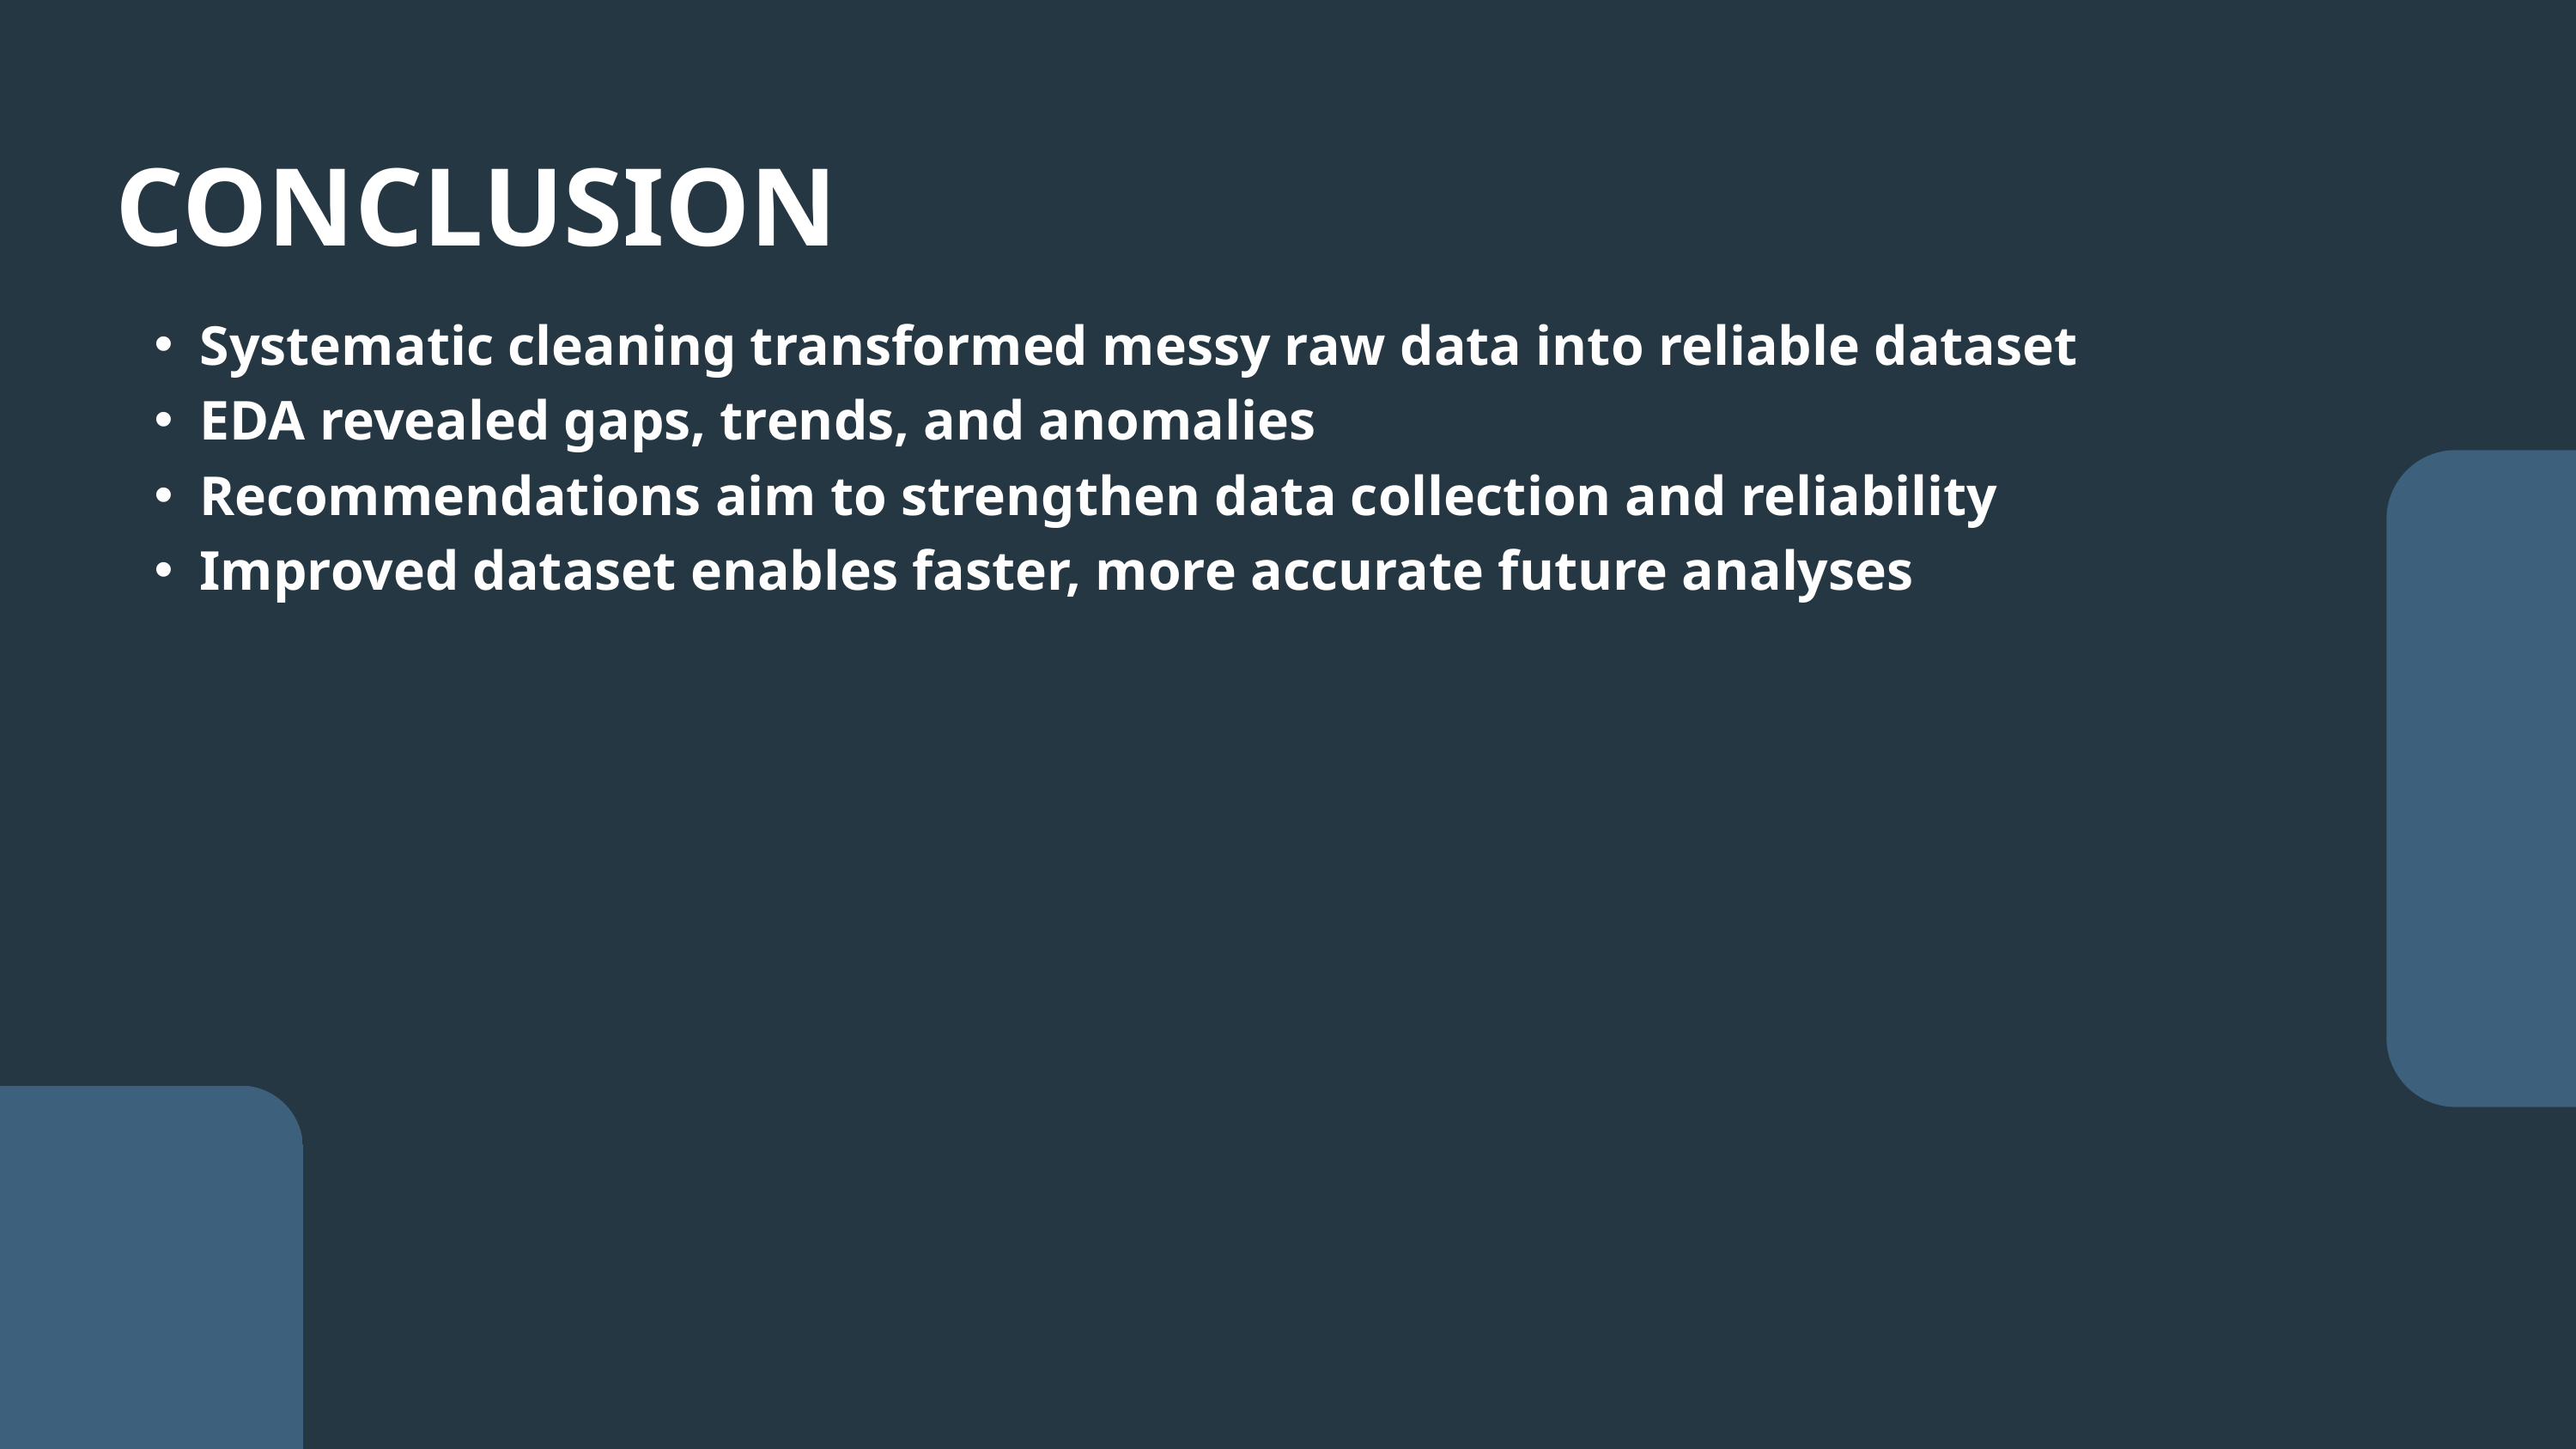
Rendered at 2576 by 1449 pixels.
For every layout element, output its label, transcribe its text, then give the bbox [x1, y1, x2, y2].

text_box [0, 1106, 325, 1449]
text_box CONCLUSION [115, 159, 1641, 268]
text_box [2386, 450, 2576, 1107]
text_box Systematic cleaning transformed messy raw data into reliable dataset EDA revealed gaps, trends, and anomalies Recommendations aim to strengthen data collection and reliability Improved dataset enables faster, more accurate future analyses [108, 300, 2254, 602]
